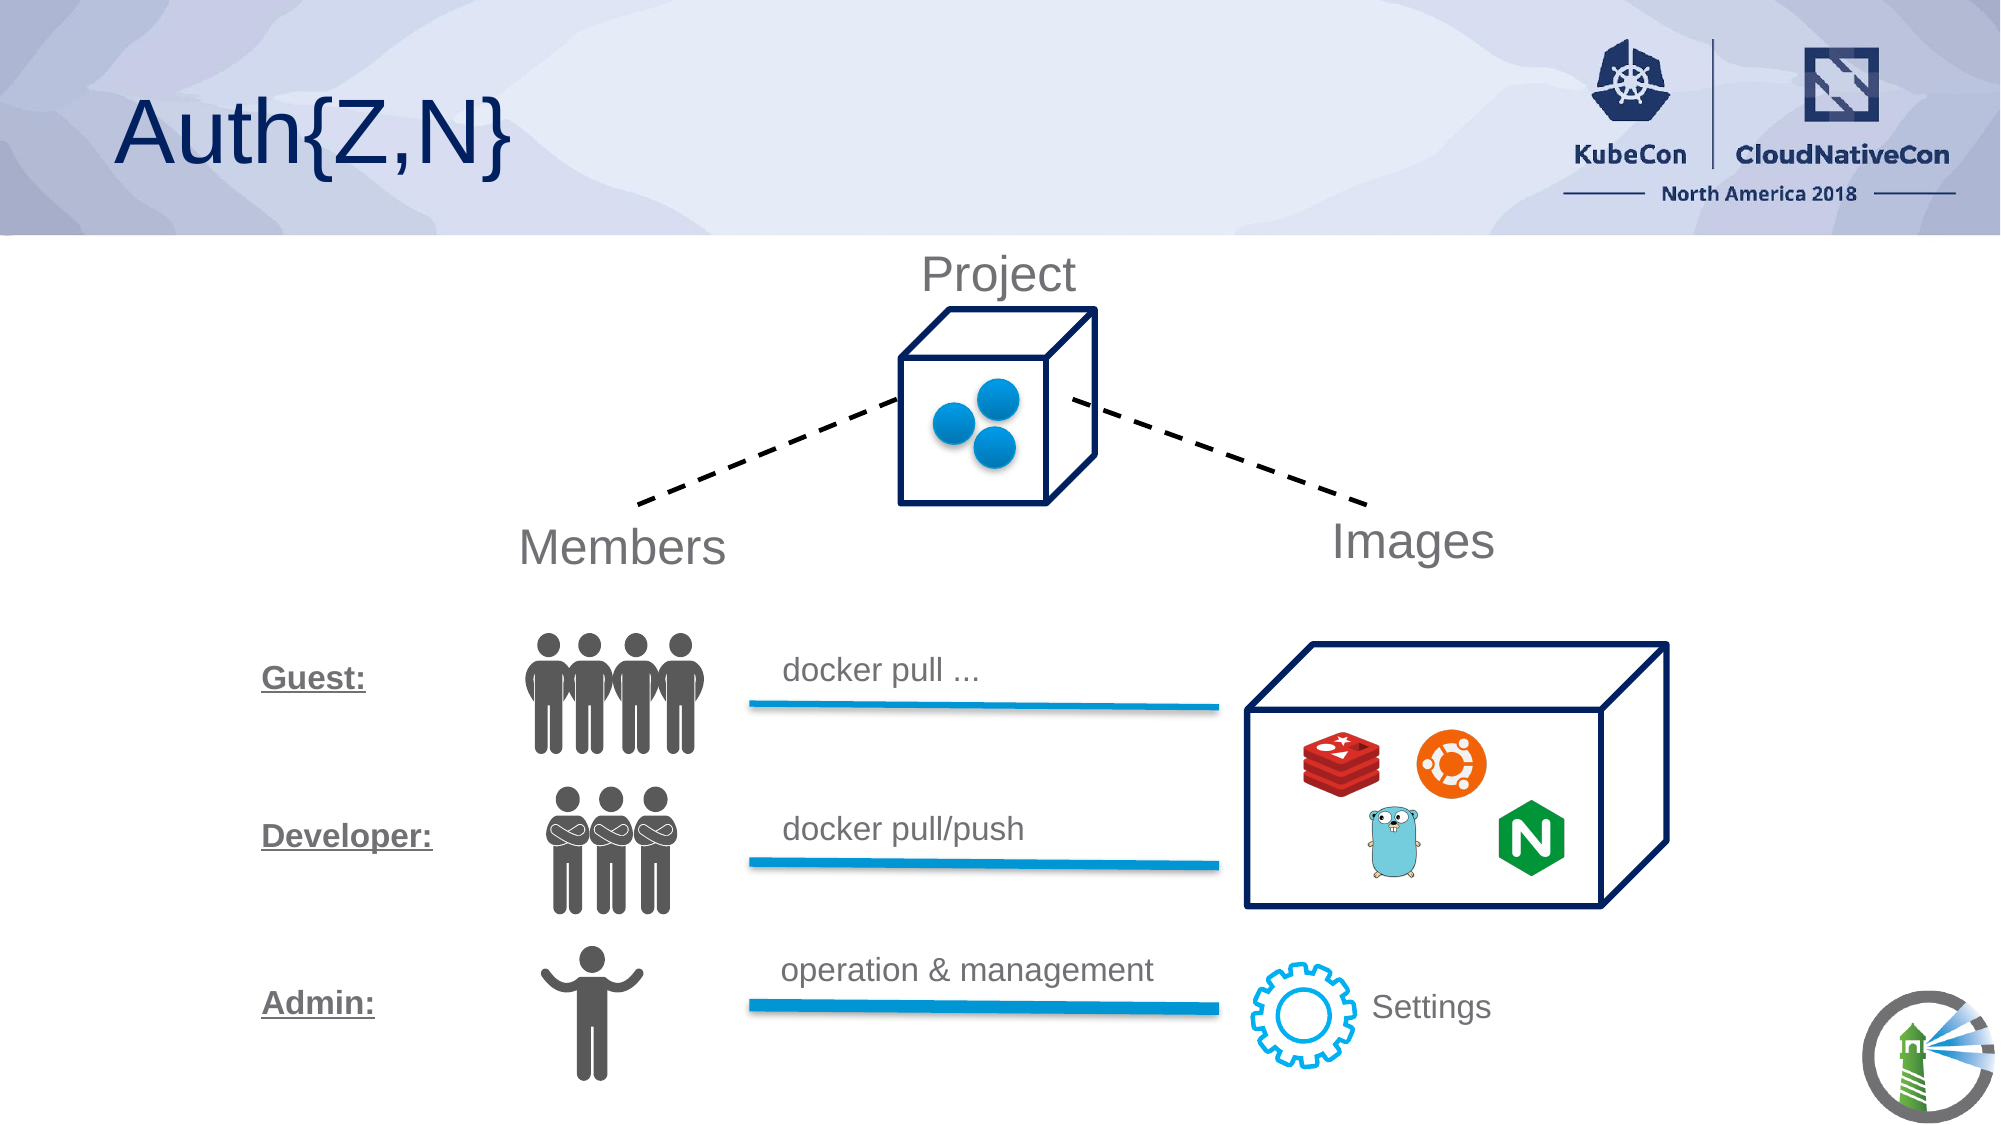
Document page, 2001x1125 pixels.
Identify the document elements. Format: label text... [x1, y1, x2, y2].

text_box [260, 248, 1667, 1081]
picture [0, 0, 2001, 1125]
title Auth{Z,N} [99, 1, 1825, 265]
